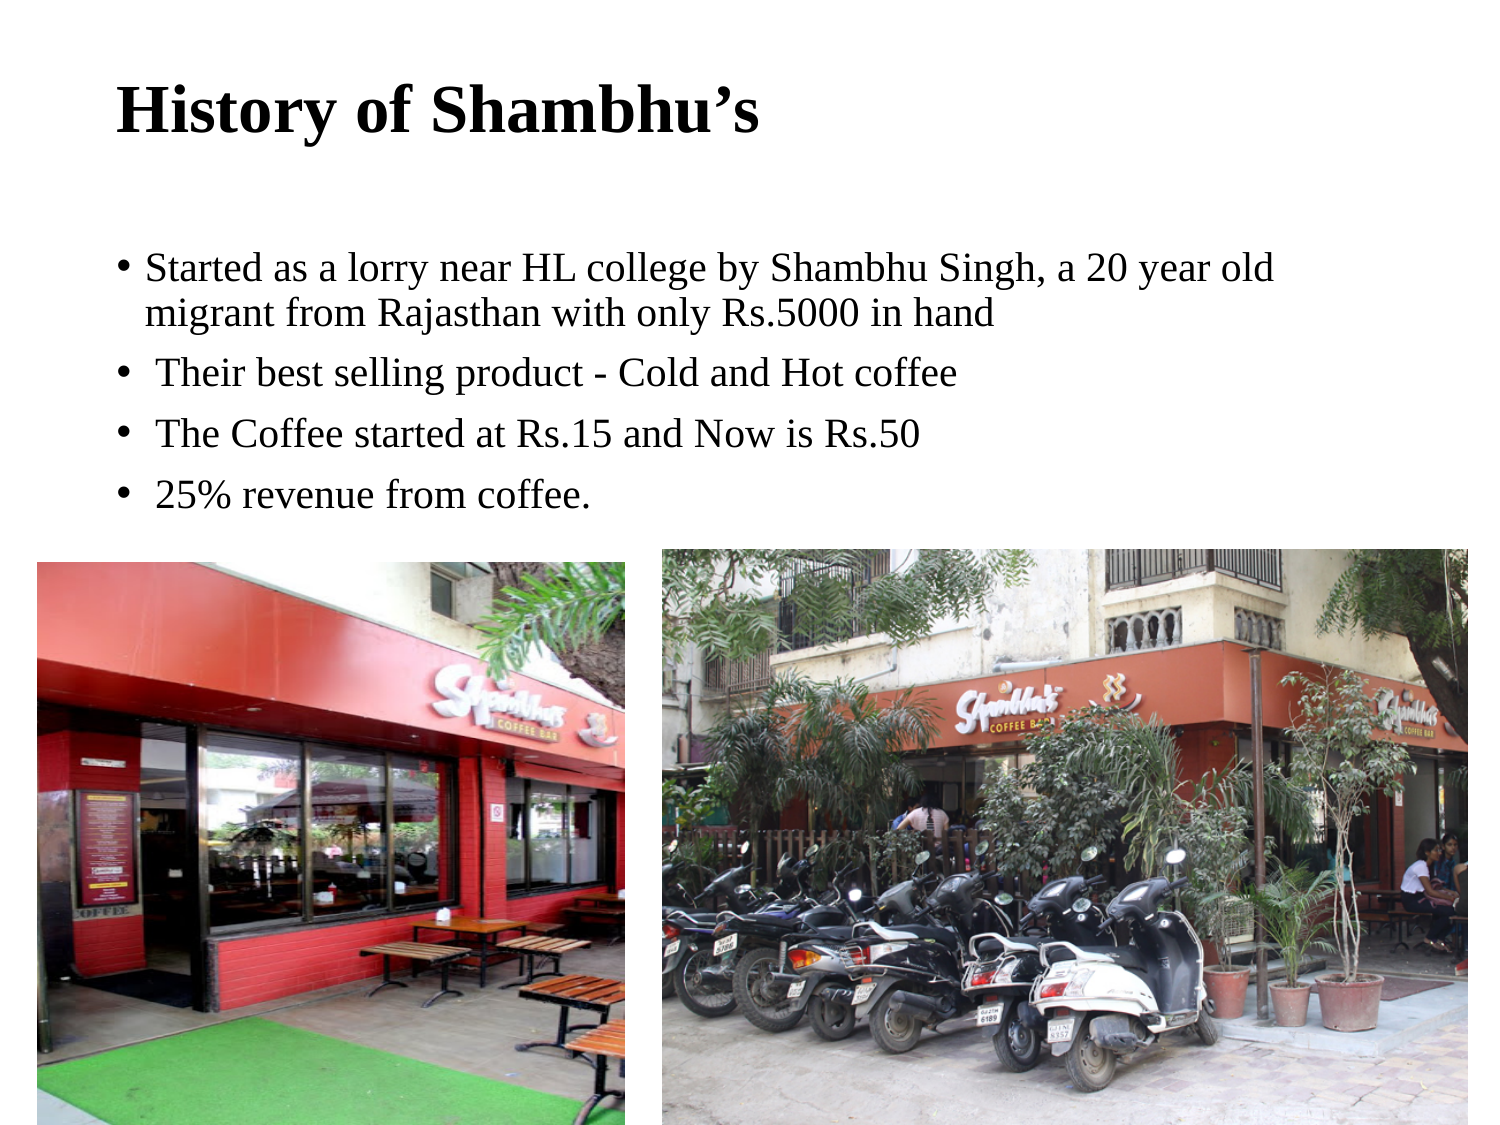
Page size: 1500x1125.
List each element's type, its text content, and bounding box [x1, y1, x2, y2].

list Started as a lorry near HL college by Shambhu Singh, a 20 year old migrant from Rajasthan with only Rs.5000 in hand Their best selling product - Cold and Hot coffee The Coffee started at Rs.15 and Now is Rs.50 25% revenue from coffee. [101, 237, 1396, 952]
title History of Shambhu’s [101, 1, 1396, 219]
picture [37, 562, 625, 1125]
picture [662, 549, 1468, 1125]
